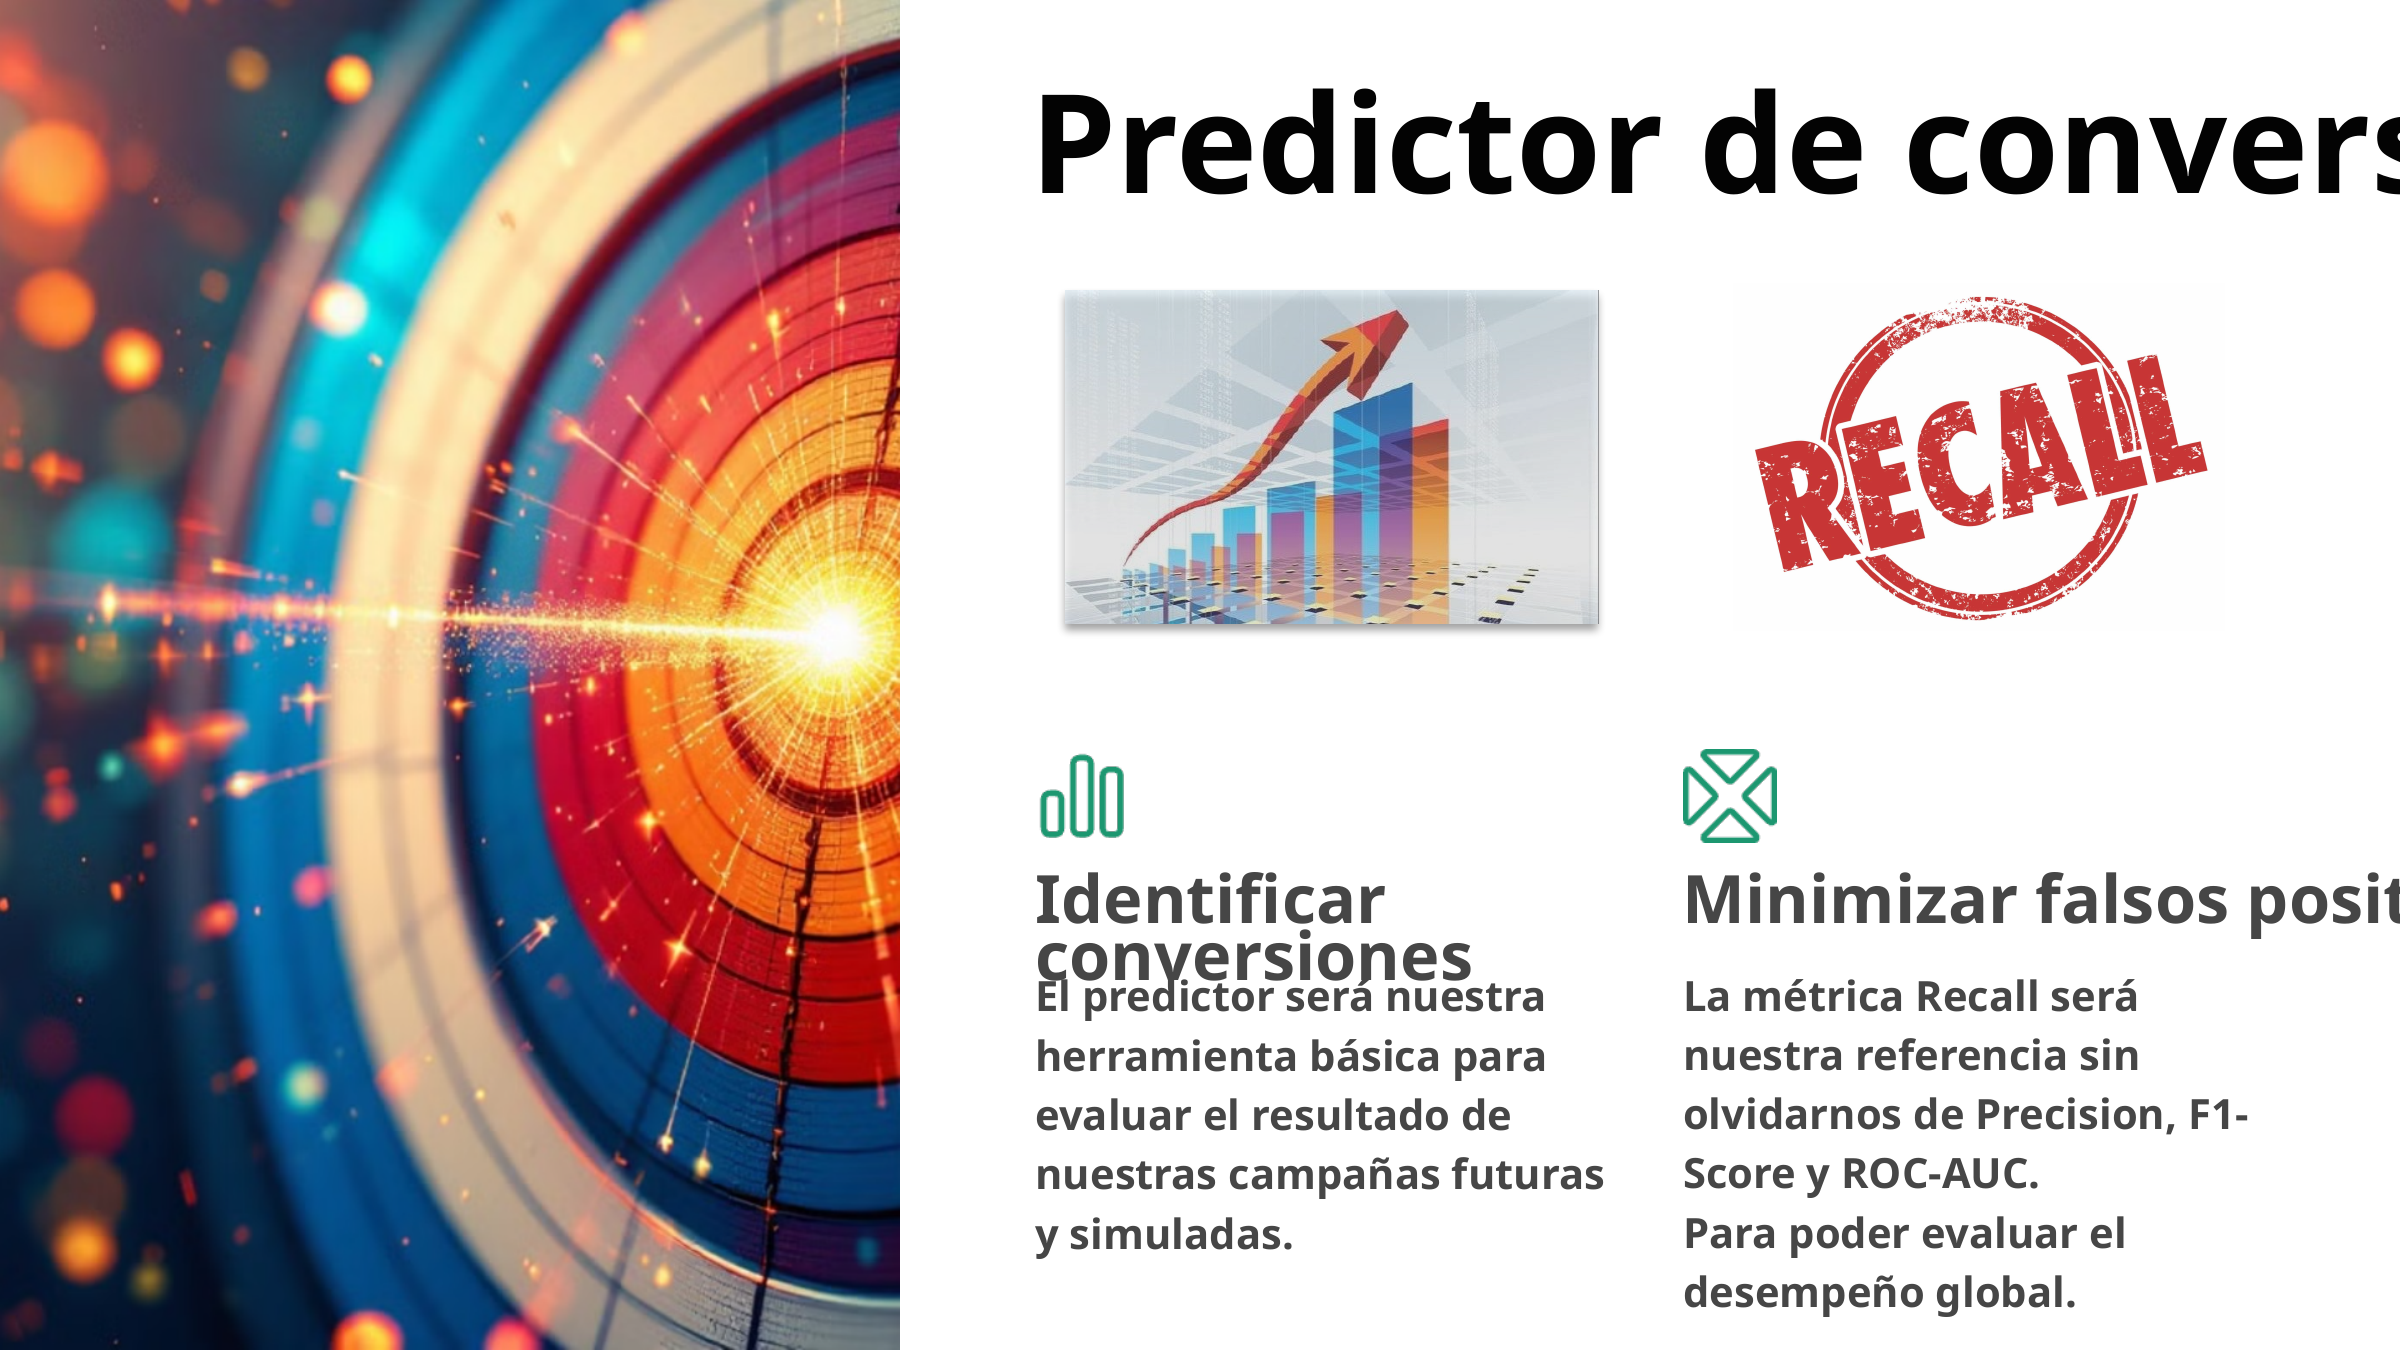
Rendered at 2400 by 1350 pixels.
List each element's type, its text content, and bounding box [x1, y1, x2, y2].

picture [1683, 749, 1777, 843]
picture [1733, 283, 2225, 631]
picture [0, 0, 900, 1350]
text_box El predictor será nuestra herramienta básica para evaluar el resultado de nuestras campañas futuras y simuladas. [1035, 960, 1628, 1199]
text_box Minimizar falsos positivos [1683, 879, 2265, 938]
text_box Predictor de conversiones [1030, 105, 2207, 222]
picture [1035, 749, 1129, 843]
text_box Identificar conversiones [1035, 879, 1628, 960]
picture [1065, 290, 1599, 624]
picture [521, 81, 530, 90]
text_box La métrica Recall será nuestra referencia sin olvidarnos de Precision, F1-Score y ROC-AUC. Para poder evaluar el desempeño global. [1683, 959, 2275, 1139]
